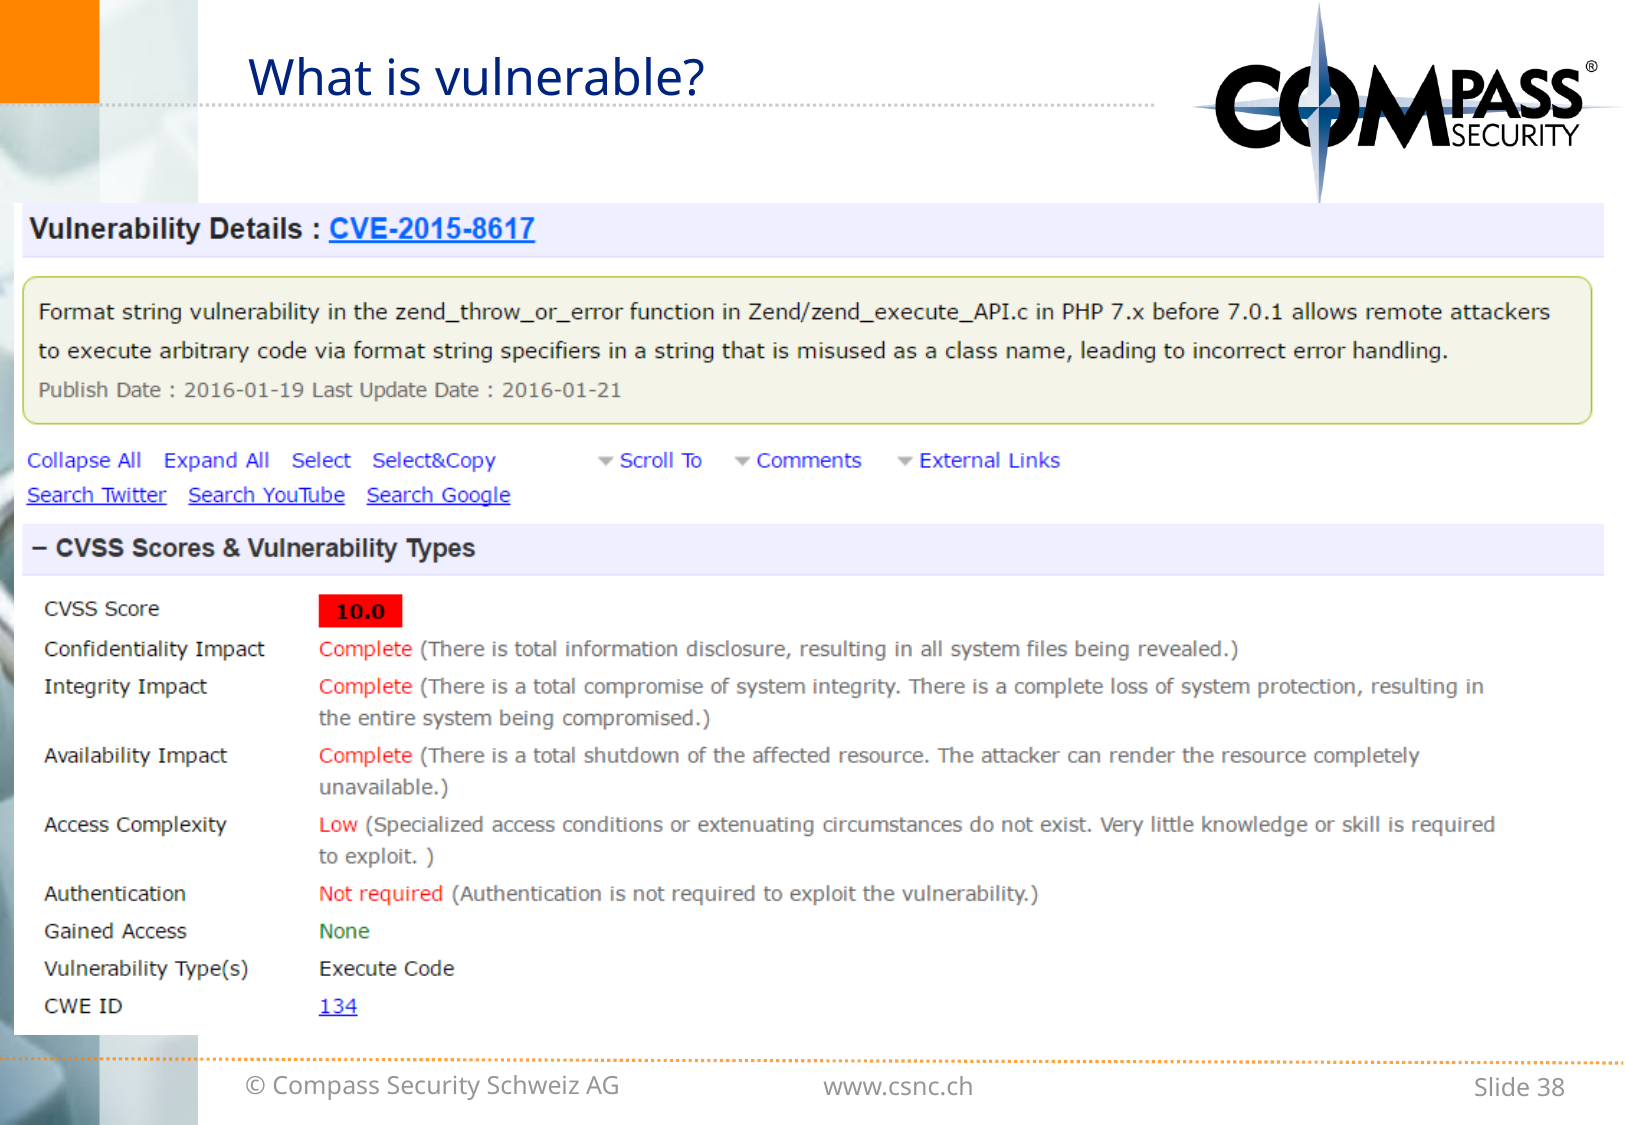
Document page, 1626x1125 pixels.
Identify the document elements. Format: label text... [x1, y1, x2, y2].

picture [0, 0, 1624, 1125]
title What is vulnerable? [233, 0, 1144, 151]
